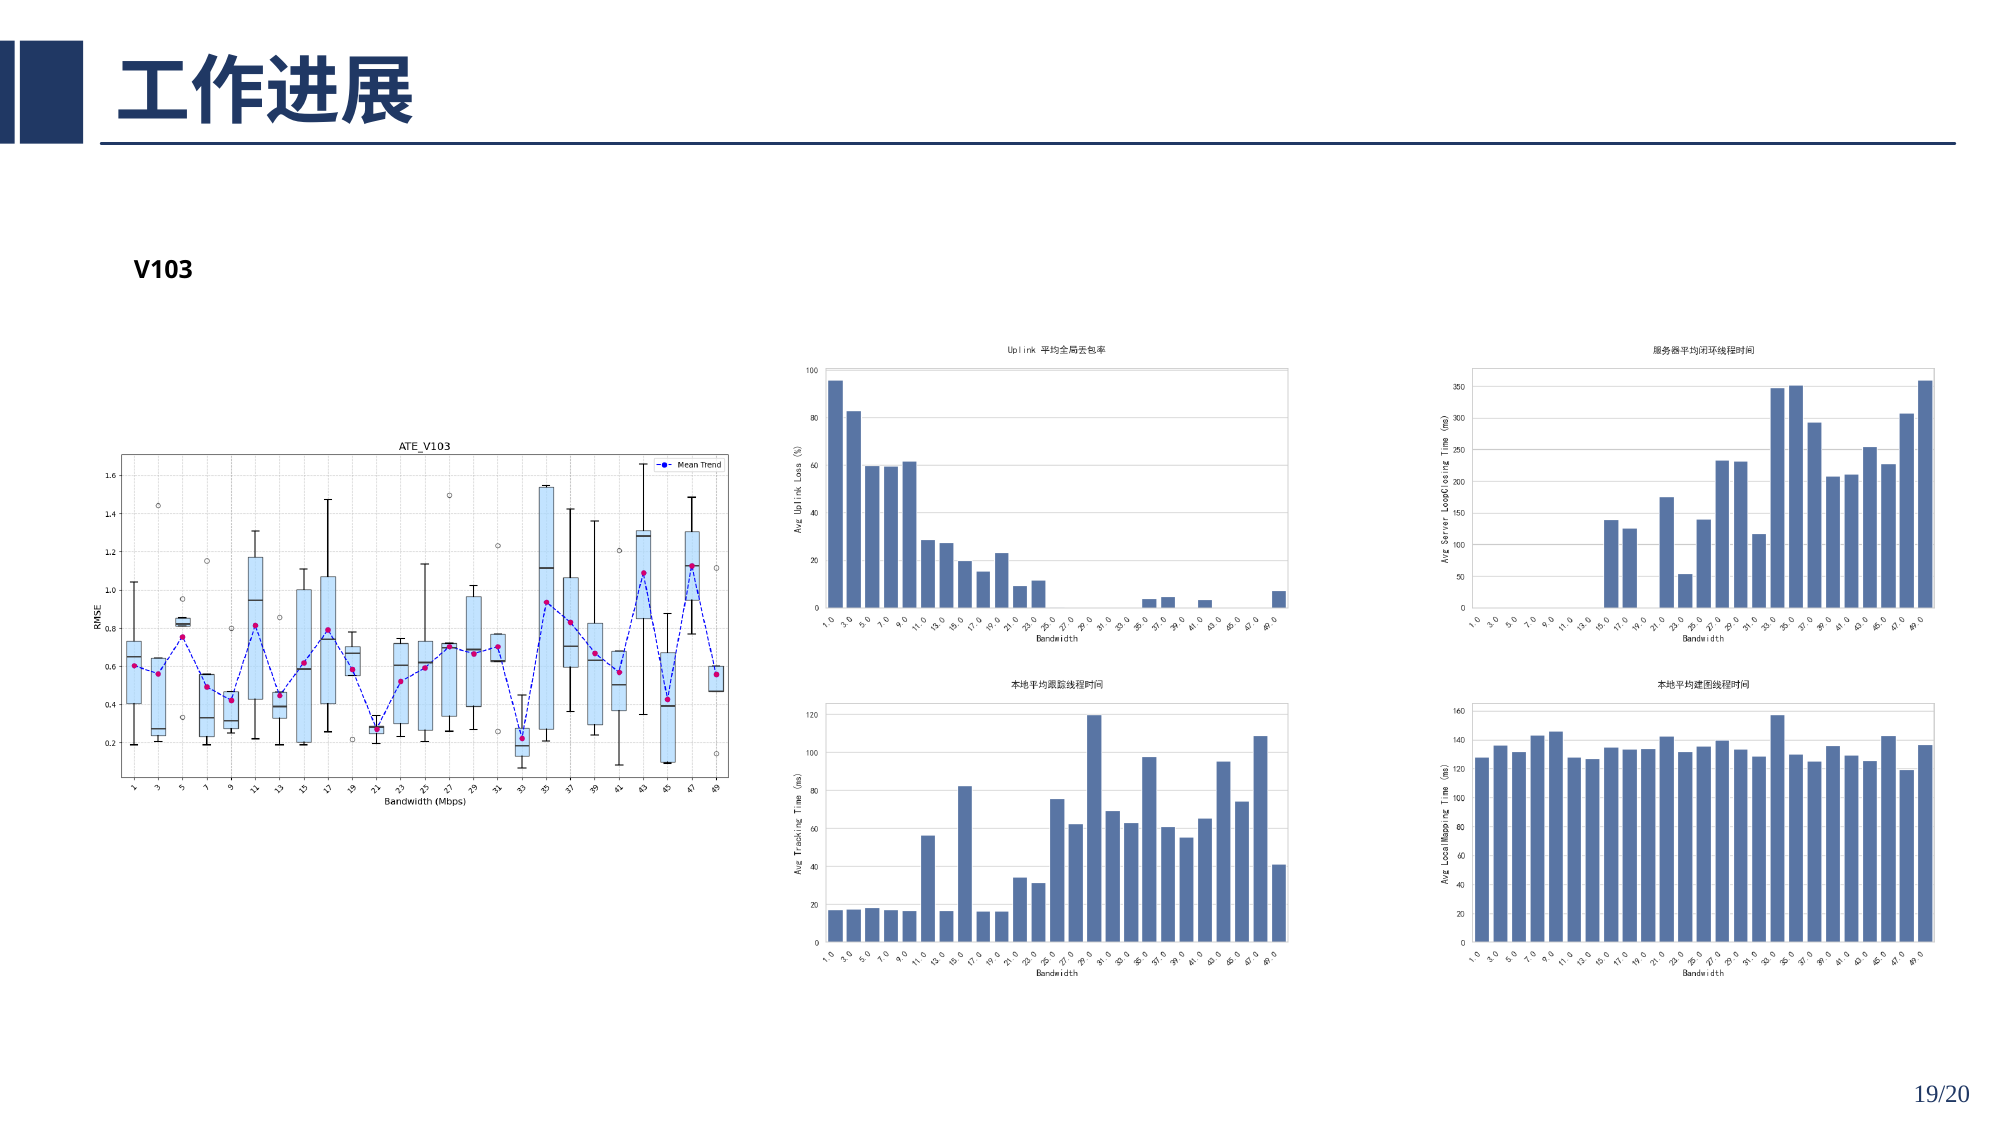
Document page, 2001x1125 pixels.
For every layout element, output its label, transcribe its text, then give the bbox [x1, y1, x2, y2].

text_box V103 [119, 245, 208, 291]
title 工作进展 [100, 33, 1191, 154]
slide_number 19/20 [1535, 1062, 1986, 1123]
picture [85, 279, 2000, 1024]
